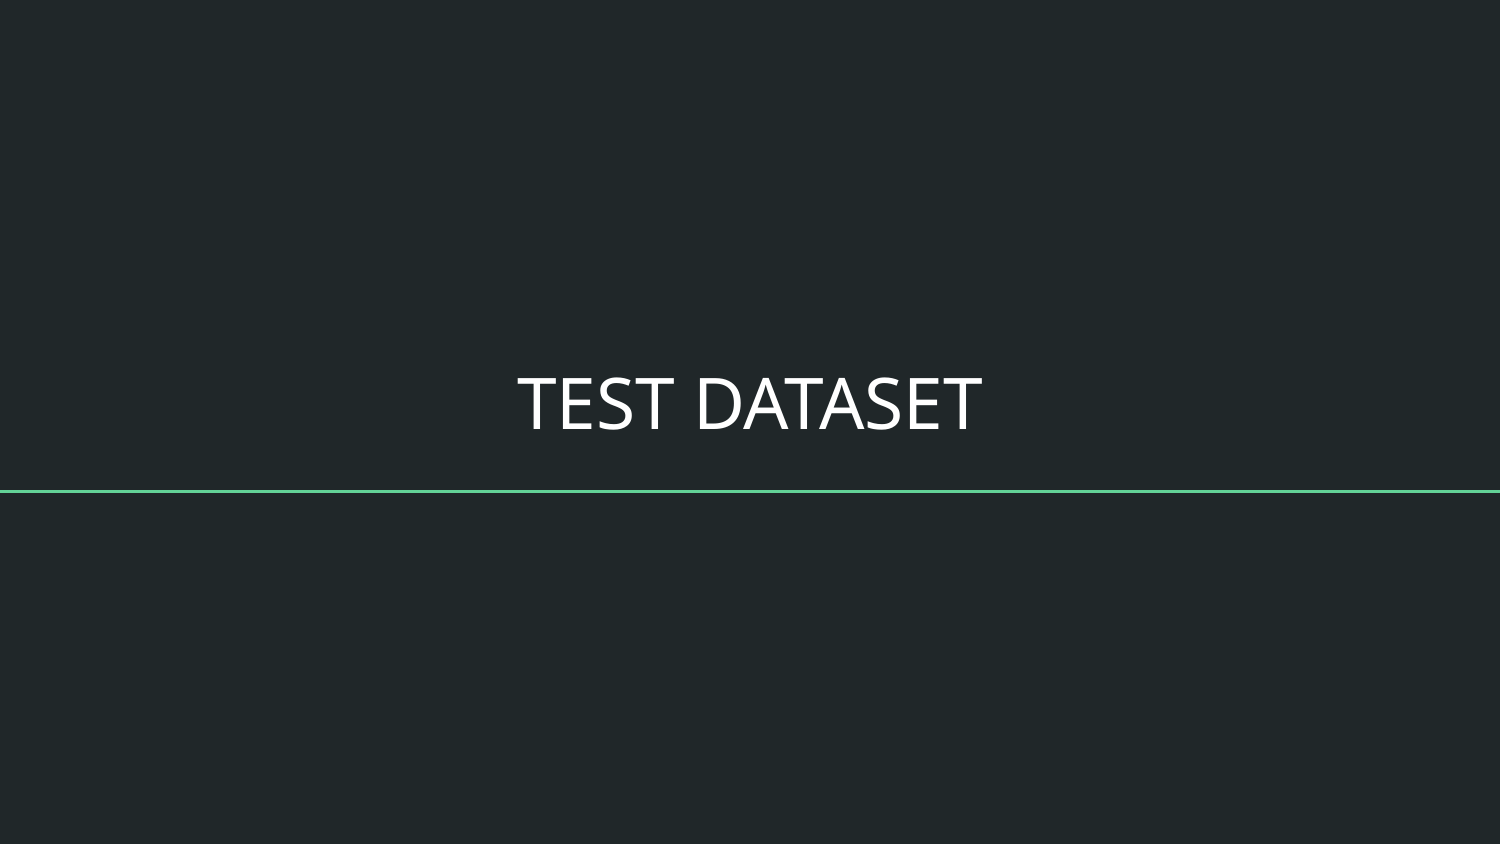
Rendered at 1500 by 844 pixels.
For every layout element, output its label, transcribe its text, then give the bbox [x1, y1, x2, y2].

title TEST DATASET [83, 337, 1417, 466]
